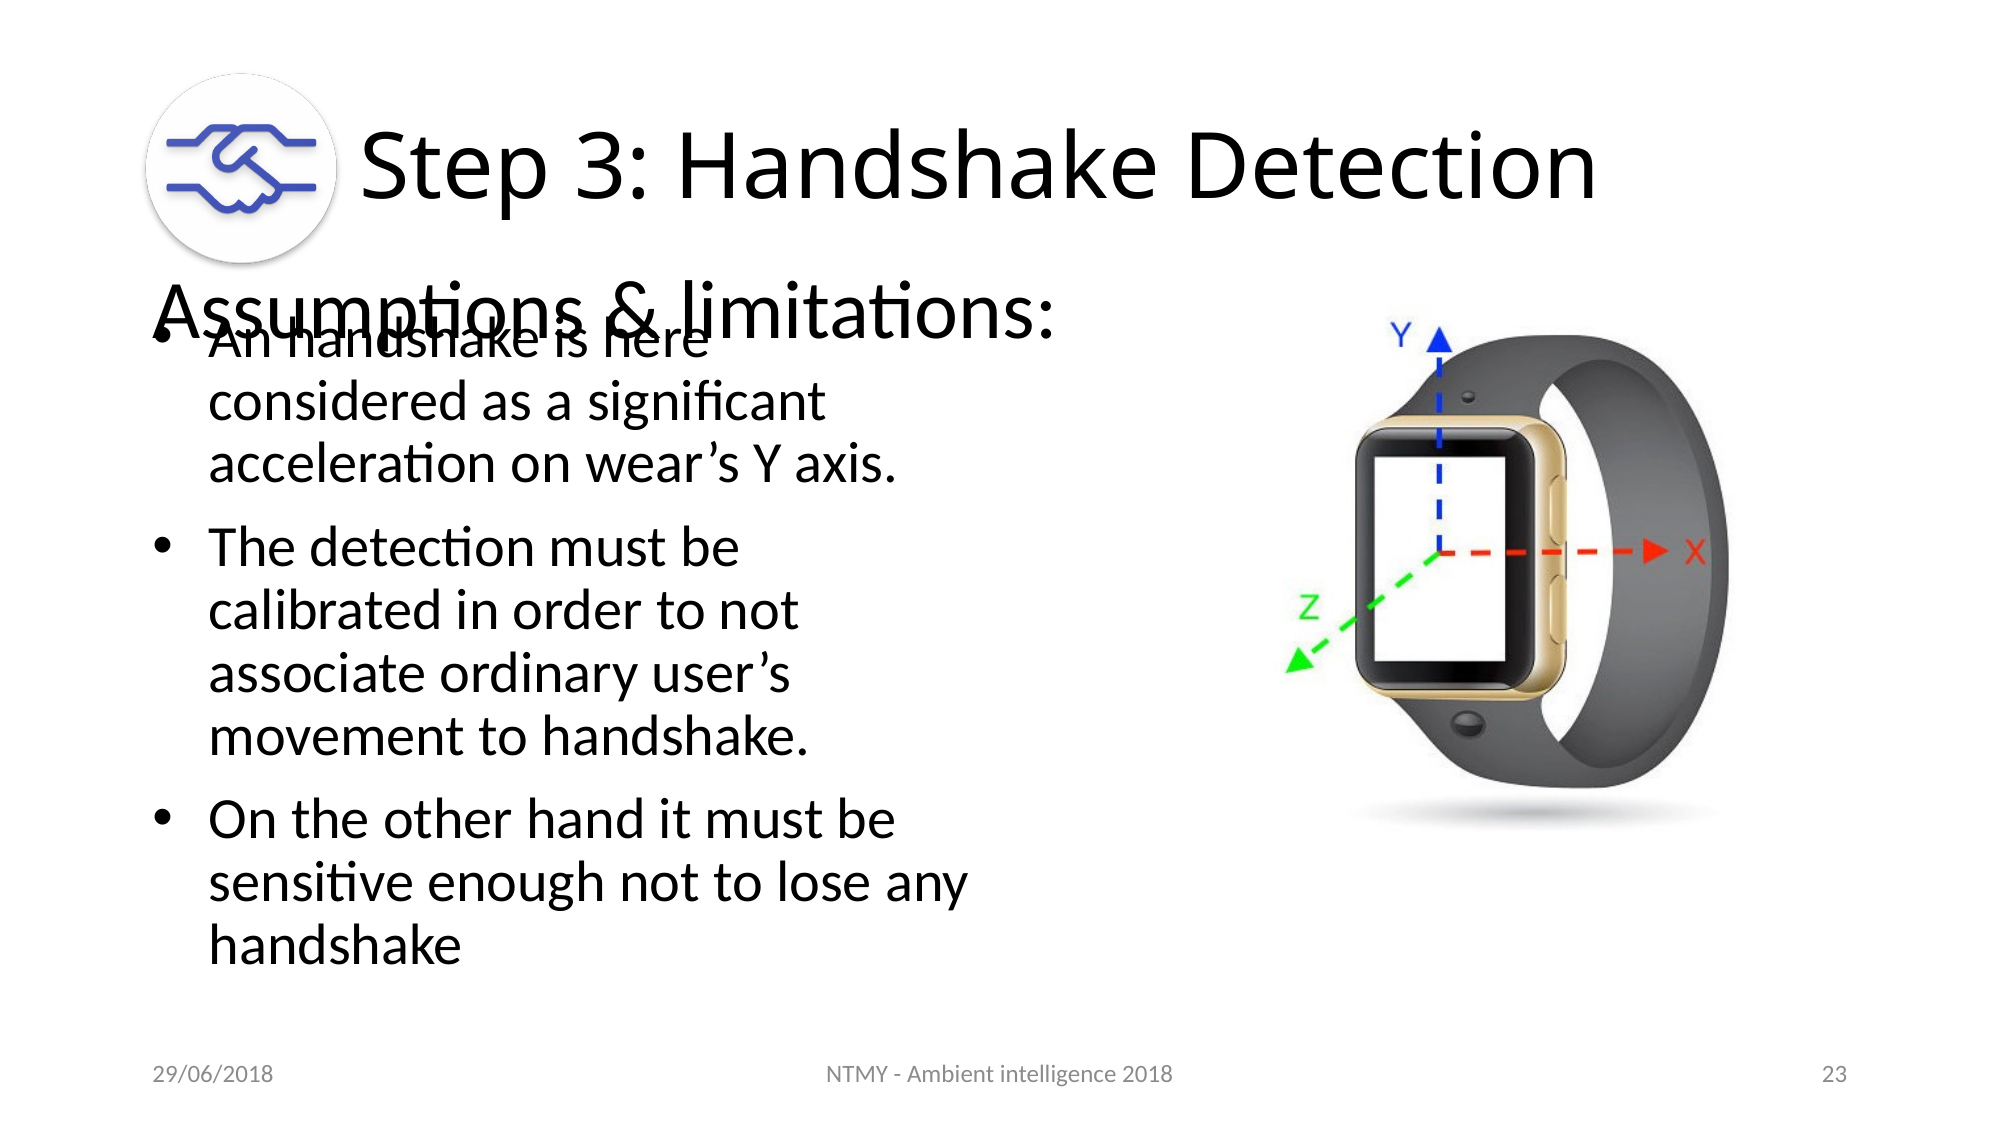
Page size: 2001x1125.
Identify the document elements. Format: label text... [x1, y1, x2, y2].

picture [137, 65, 344, 247]
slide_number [137, 1042, 588, 1103]
slide_number 23 [1412, 1042, 1863, 1103]
list An handshake is here considered as a significant acceleration on wear’s Y axis. The detection must be calibrated in order to not associate ordinary user’s movement to handshake. On the other hand it must be sensitive enough not to lose any handshake [137, 363, 988, 1014]
picture [1262, 305, 1763, 843]
title Step 3: Handshake Detection [344, 59, 1863, 278]
text_box Assumptions & limitations: [137, 247, 1160, 363]
footer NTMY - Ambient intelligence 2018 [662, 1042, 1338, 1103]
